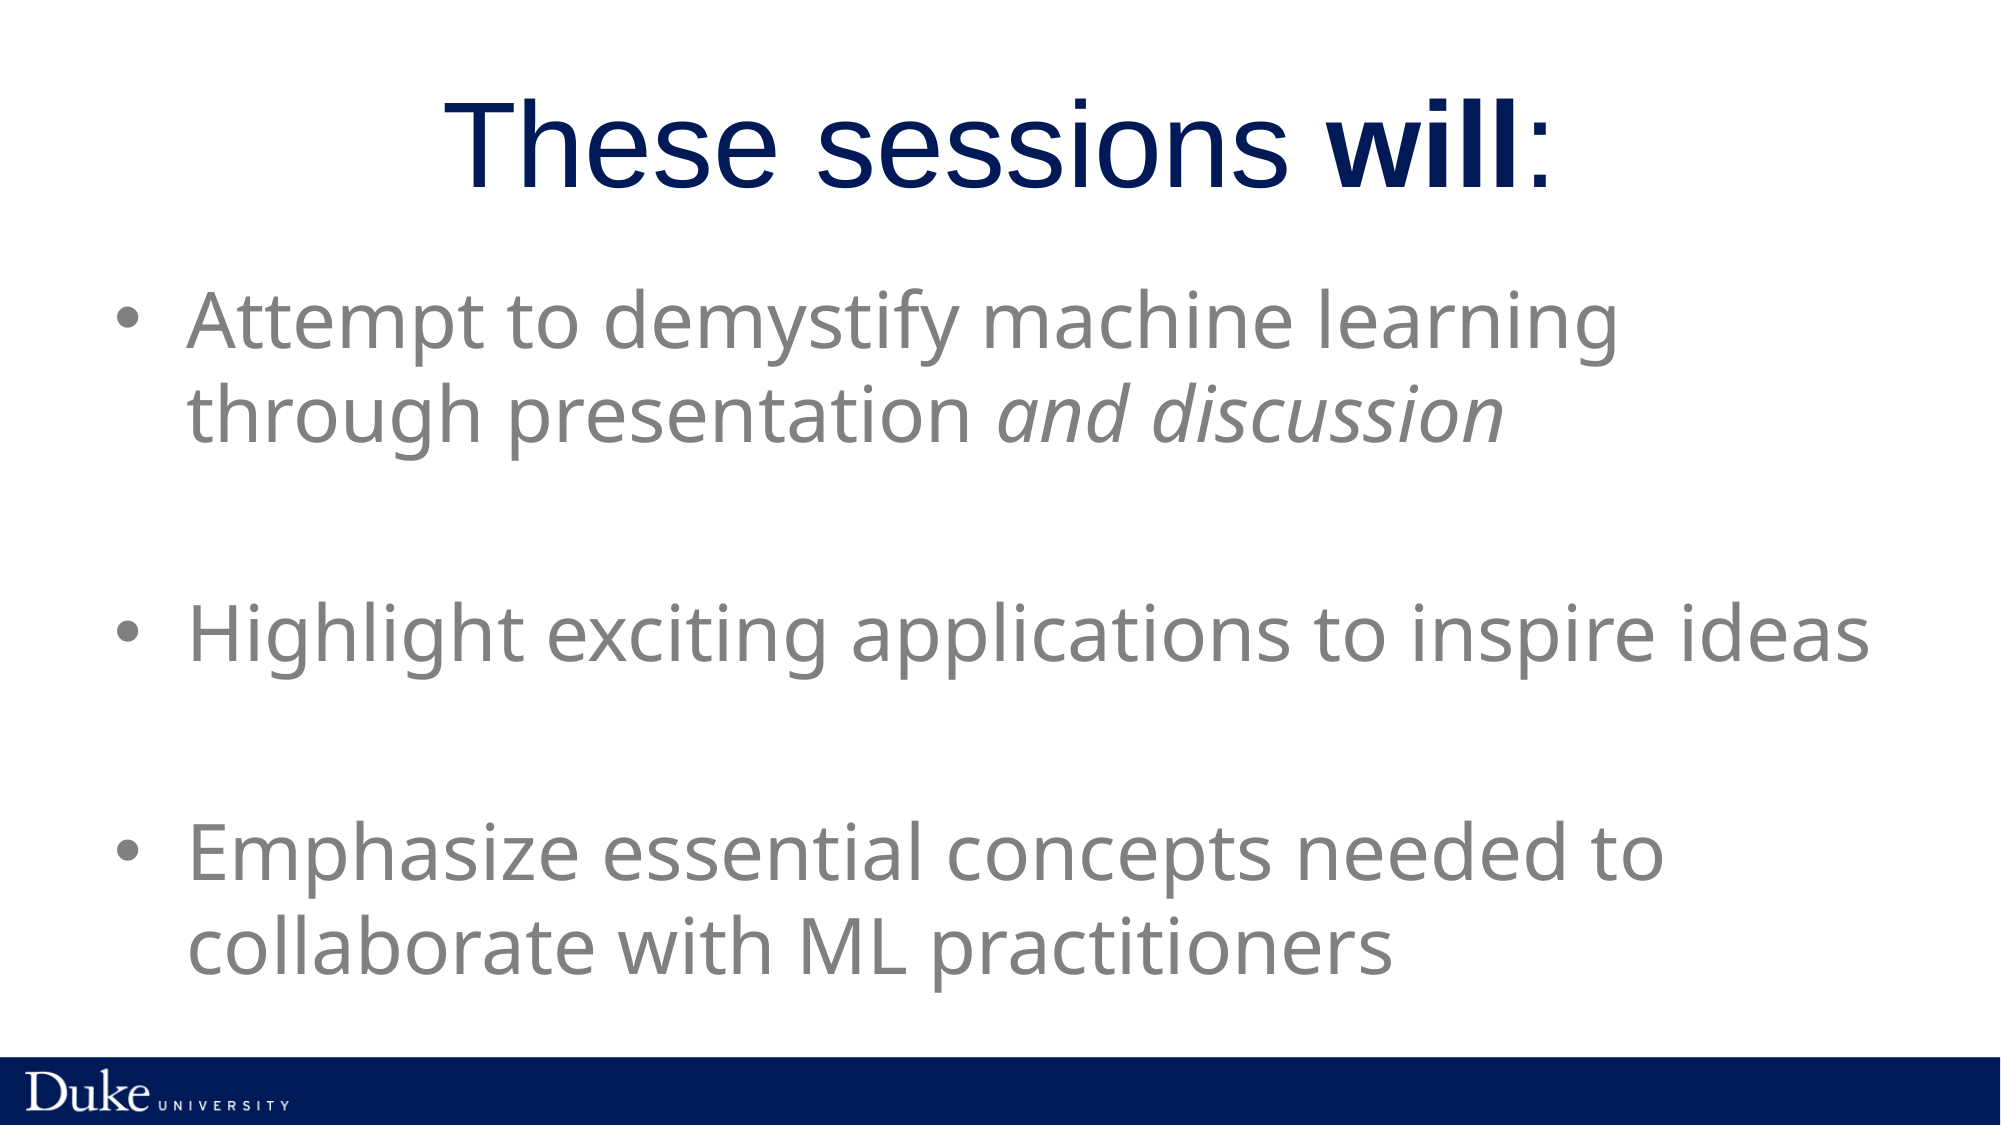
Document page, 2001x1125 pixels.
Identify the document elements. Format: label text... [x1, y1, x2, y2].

list Attempt to demystify machine learning through presentation and discussion Highlight exciting applications to inspire ideas Emphasize essential concepts needed to collaborate with ML practitioners [99, 262, 1900, 1005]
picture [0, 0, 2001, 1125]
title These sessions will: [99, 45, 1900, 233]
